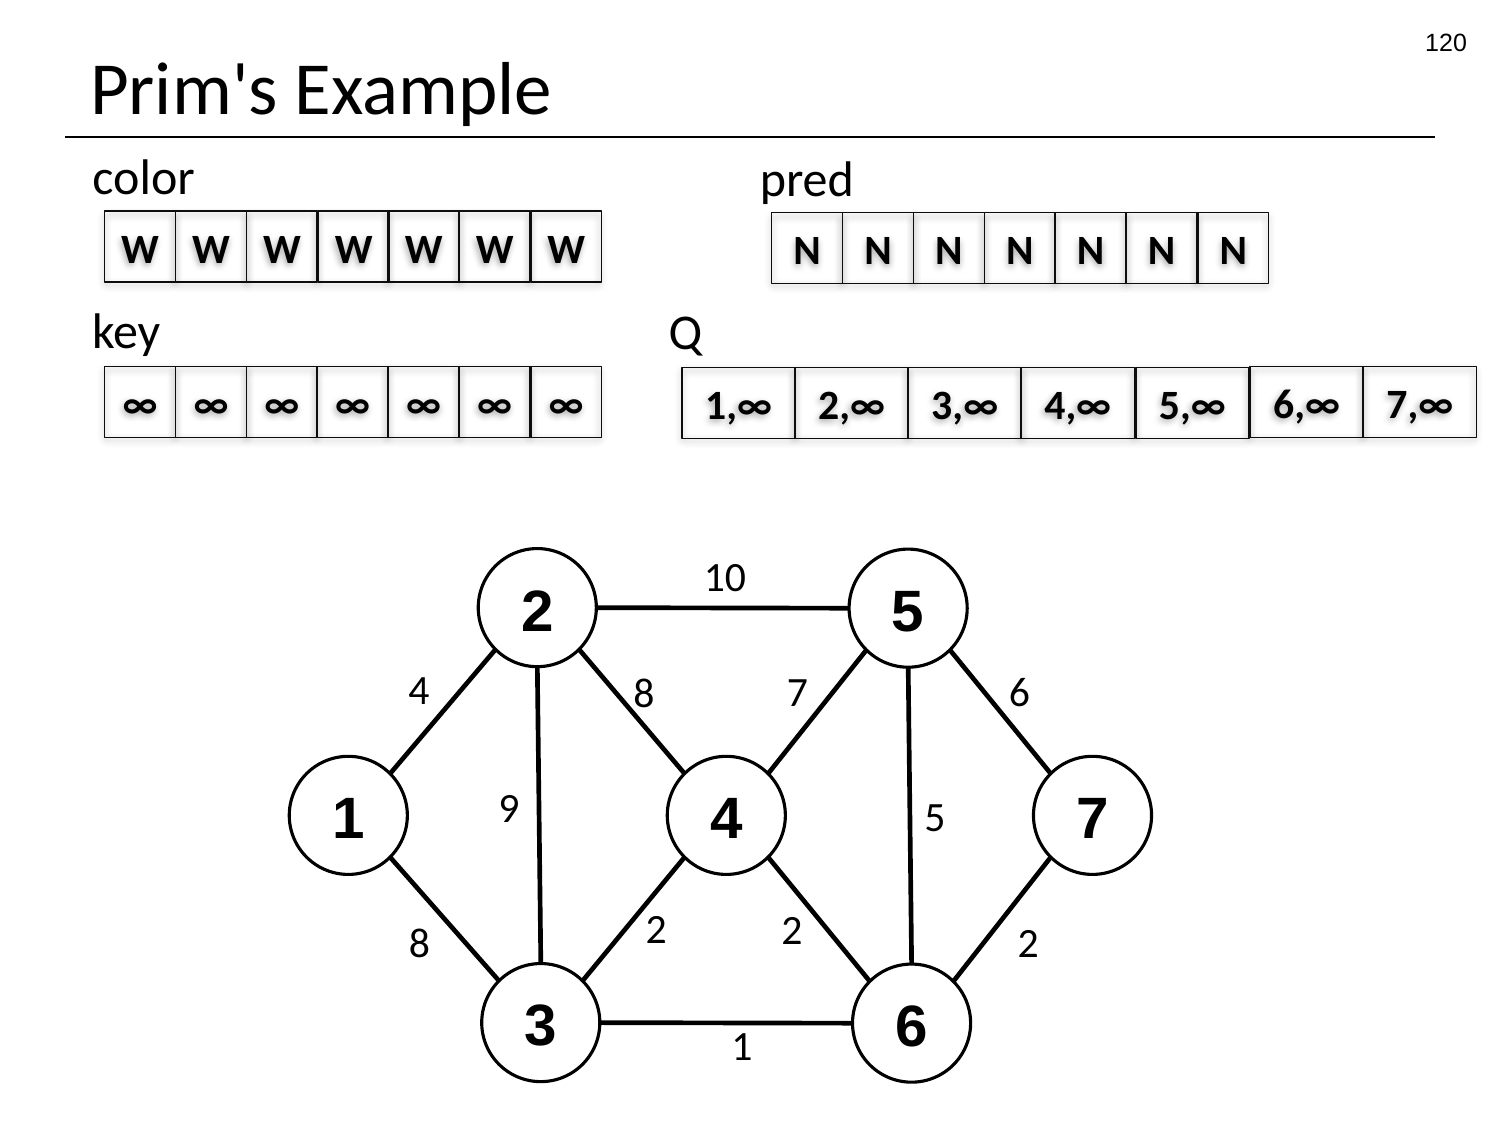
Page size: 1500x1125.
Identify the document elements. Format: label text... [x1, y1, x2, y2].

text_box W [246, 210, 316, 283]
text_box 1 [716, 1032, 768, 1077]
text_box W [530, 210, 602, 283]
text_box ∞ [458, 366, 528, 438]
text_box ∞ [387, 366, 456, 438]
text_box N [1125, 212, 1196, 284]
text_box 5 [849, 549, 968, 668]
text_box key [77, 290, 176, 366]
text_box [953, 856, 1051, 982]
text_box ∞ [317, 366, 385, 438]
text_box 2 [716, 1024, 768, 1029]
text_box 3,∞ [907, 367, 1018, 439]
text_box 6,∞ [1249, 366, 1364, 438]
text_box N [771, 214, 839, 284]
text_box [582, 856, 685, 982]
text_box W [104, 212, 172, 283]
text_box 5,∞ [1135, 367, 1246, 439]
text_box N [984, 212, 1053, 284]
text_box 7 [1033, 756, 1152, 875]
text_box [767, 649, 867, 774]
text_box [537, 666, 541, 964]
text_box 2,∞ [794, 367, 905, 439]
text_box N [1054, 212, 1124, 284]
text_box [949, 649, 1051, 774]
text_box 4 [667, 756, 786, 875]
text_box W [390, 210, 457, 283]
text_box ∞ [175, 366, 244, 438]
text_box pred [744, 138, 869, 214]
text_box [578, 649, 685, 774]
text_box 2 [478, 548, 597, 667]
text_box 5 [917, 782, 961, 848]
slide_number 120 [1131, 18, 1483, 62]
text_box 1,∞ [681, 367, 792, 439]
text_box W [175, 210, 245, 283]
title Prim's Example [75, 20, 1425, 138]
text_box 4,∞ [1020, 367, 1133, 439]
text_box 1 [289, 756, 408, 875]
text_box ∞ [104, 366, 173, 438]
text_box N [842, 212, 912, 284]
text_box 10 [688, 542, 762, 606]
text_box 3 [481, 963, 600, 1082]
text_box 7,∞ [1365, 366, 1477, 438]
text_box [767, 856, 871, 982]
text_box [907, 666, 912, 965]
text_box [389, 649, 496, 774]
text_box ∞ [246, 366, 314, 438]
text_box W [458, 210, 529, 283]
text_box 1 [716, 1011, 768, 1021]
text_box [389, 856, 500, 982]
text_box W [317, 210, 390, 283]
text_box ∞ [530, 366, 602, 438]
text_box Q [653, 291, 718, 367]
text_box 9 [483, 773, 531, 838]
text_box 6 [852, 964, 971, 1083]
text_box 4 [904, 964, 915, 970]
text_box color [77, 137, 210, 212]
text_box N [913, 212, 983, 284]
text_box N [1197, 212, 1269, 284]
